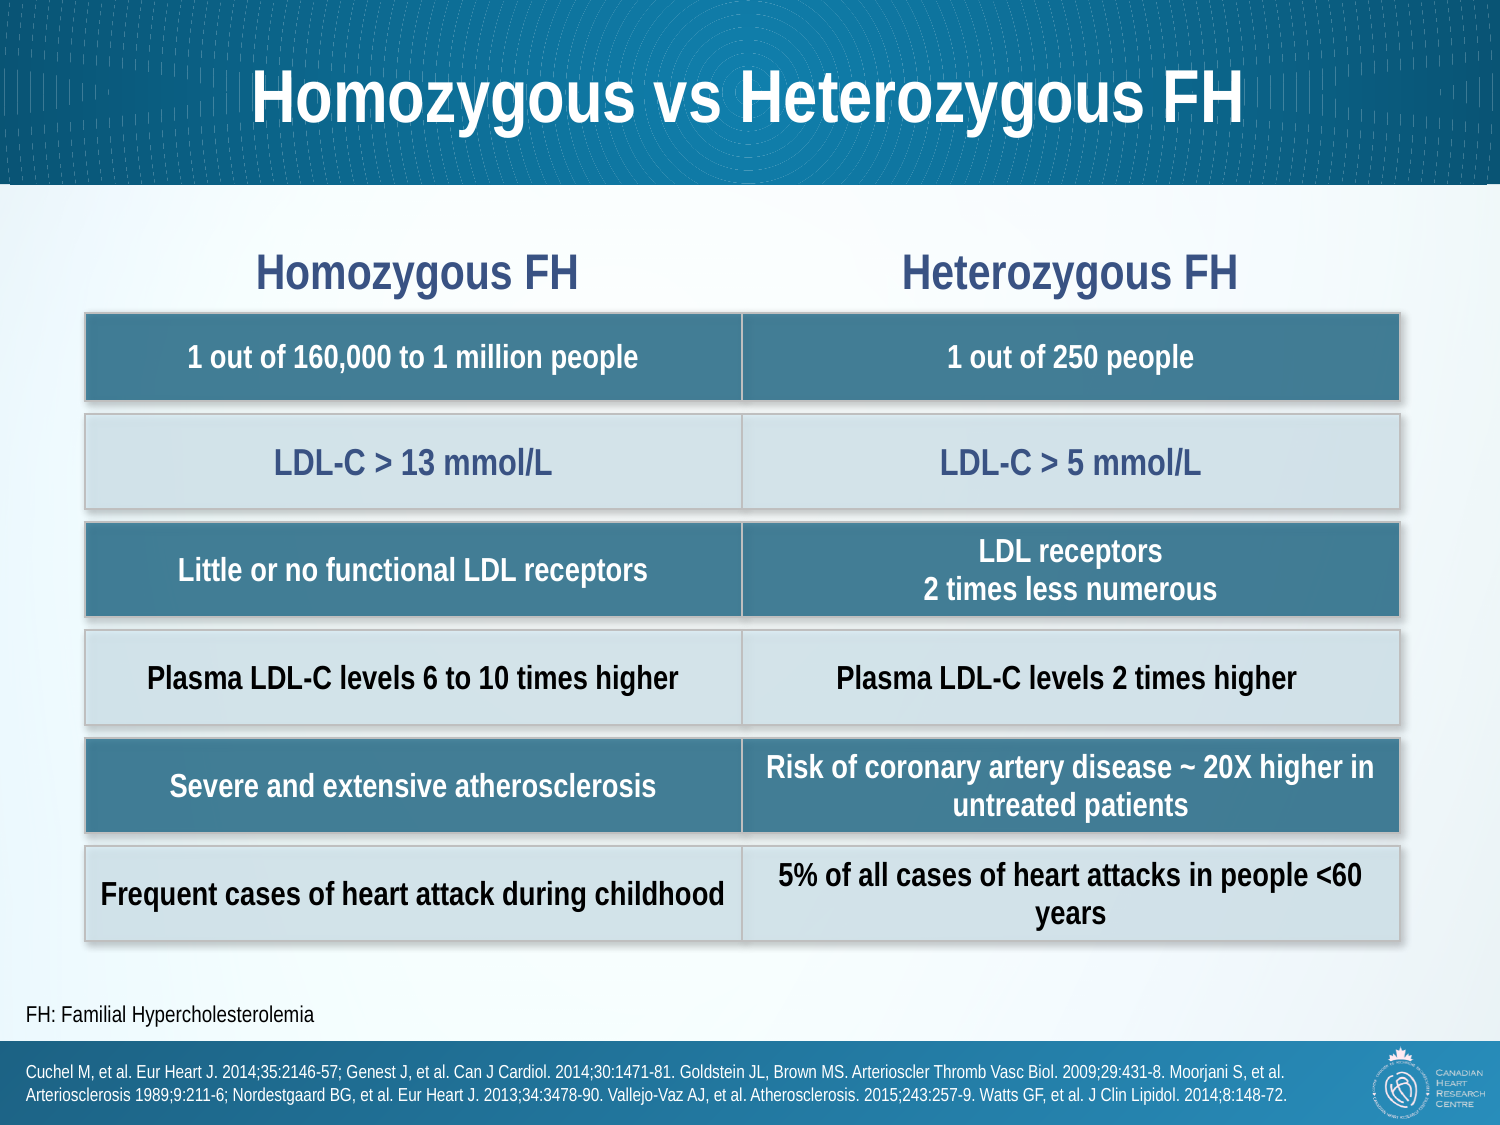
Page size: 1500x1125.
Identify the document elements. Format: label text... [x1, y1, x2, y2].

table_header Frequent cases of heart attack during childhood [86, 847, 741, 940]
table_header LDL-C > 5 mmol/L [743, 415, 1399, 508]
table_header LDL receptors 2 times less numerous [743, 523, 1399, 616]
table_header 1 out of 250 people [743, 314, 1399, 400]
table_header 5% of all cases of heart attacks in people <60 years [743, 847, 1399, 940]
text_box Homozygous FH [84, 231, 745, 307]
text_box Heterozygous FH [745, 231, 1395, 307]
table_header Plasma LDL-C levels 6 to 10 times higher [86, 631, 741, 724]
table_header Plasma LDL-C levels 2 times higher [743, 631, 1399, 724]
text_box [0, 1039, 1500, 1125]
text_box FH: Familial Hypercholesterolemia [10, 991, 1191, 1034]
text_box Cuchel M, et al. Eur Heart J. 2014;35:2146-57; Genest J, et al. Can J Cardiol. 2014;30:1471-81. Goldstein JL, Brown MS. Arterioscler Thromb Vasc Biol. 2009;29:431-8. Moorjani S, et al. Arteriosclerosis 1989;9:211-6; Nordestgaard BG, et al. Eur Heart J. 2013;34:3478-90. Vallejo-Vaz AJ, et al. Atherosclerosis. 2015;243:257-9. Watts GF, et al. J Clin Lipidol. 2014;8:148-72. [10, 1052, 1337, 1113]
table_header 1 out of 160,000 to 1 million people [86, 314, 741, 400]
table_header Risk of coronary artery disease ~ 20X higher in untreated patients [743, 739, 1399, 832]
table_header Severe and extensive atherosclerosis [86, 739, 741, 832]
table_header LDL-C > 13 mmol/L [86, 415, 741, 508]
text_box Homozygous vs Heterozygous FH [0, 0, 1500, 186]
picture [1369, 1045, 1487, 1121]
table_header Little or no functional LDL receptors [86, 523, 741, 616]
